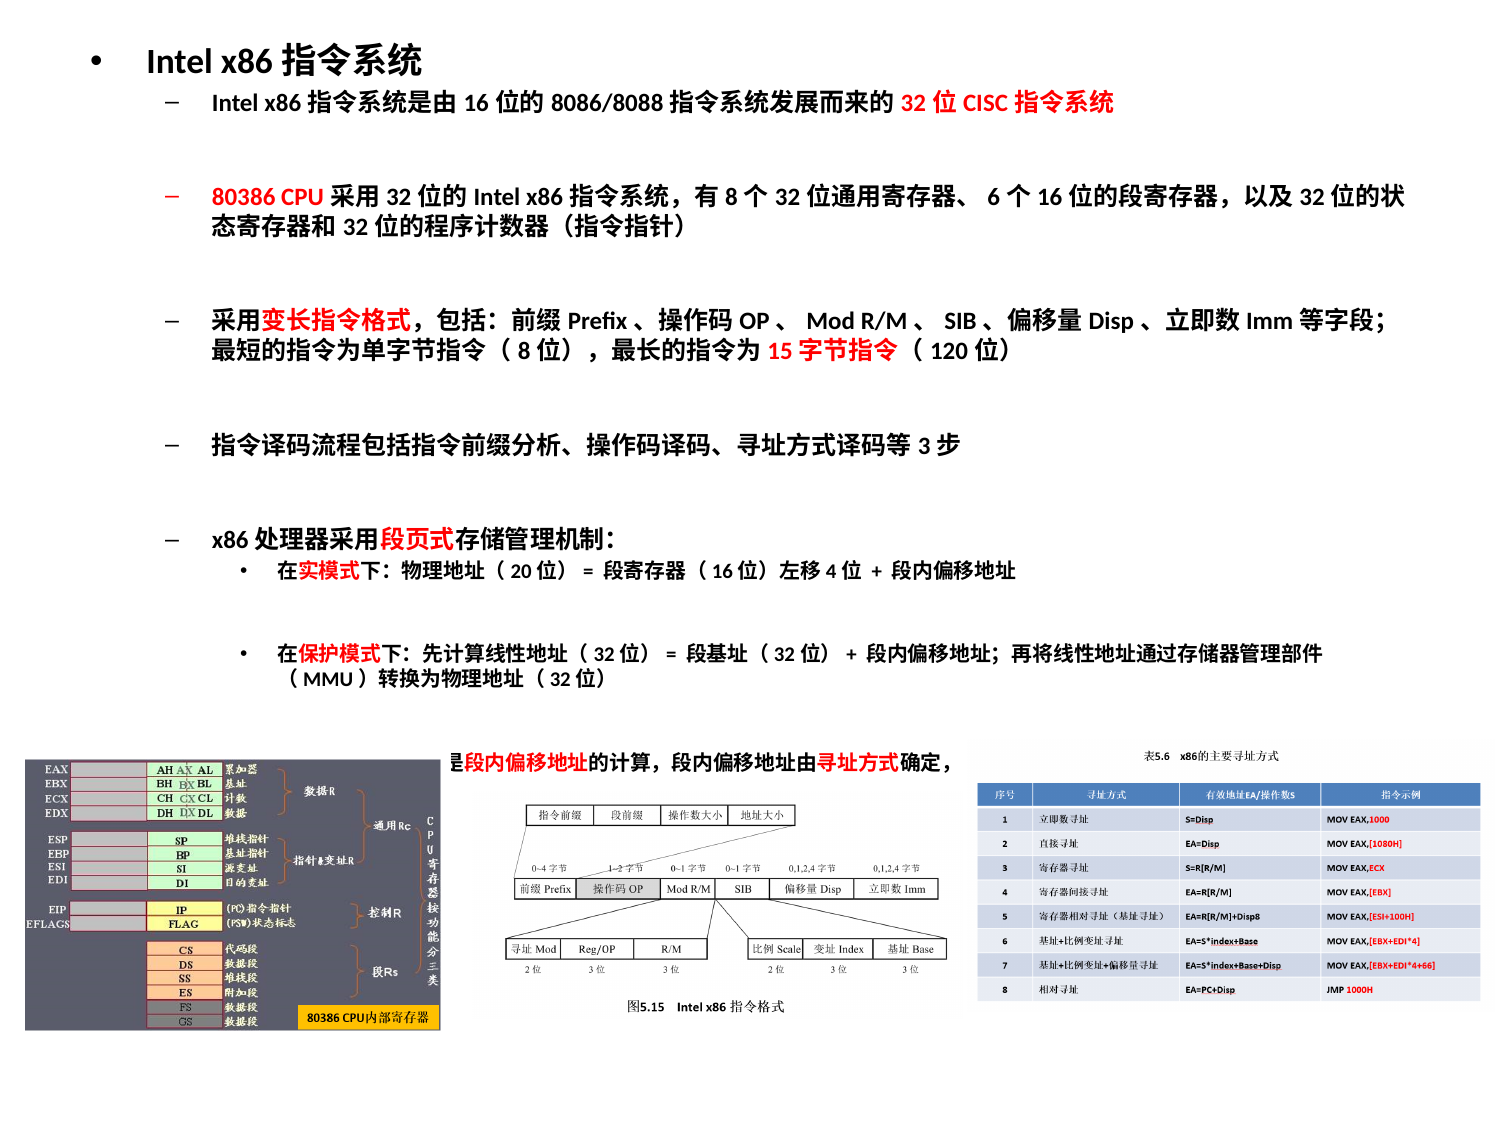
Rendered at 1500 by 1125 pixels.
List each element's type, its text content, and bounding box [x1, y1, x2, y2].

picture [471, 791, 963, 1019]
picture [967, 739, 1495, 1012]
picture [17, 751, 451, 1039]
list Intel x86指令系统 Intel x86指令系统是由16位的8086/8088指令系统发展而来的32位CISC指令系统 80386 CPU采用32位的Intel x86指令系统，有8个32位通用寄存器、6个16位的段寄存器，以及32位的状态寄存器和32位的程序计数器（指令指针） 采用变长指令格式，包括：前缀Prefix、操作码OP、Mod R/M、SIB、偏移量Disp、立即数Imm等字段；最短的指令为单字节指令（8位），最长的指令为15字节指令（120位） 指令译码流程包括指令前缀分析、操作码译码、寻址方式译码等3步 x86处理器采用段页式存储管理机制： 在实模式下：物理地址（20位）= 段寄存器（16位）左移4位 + 段内偏移地址 在保护模式下：先计算线性地址（32位）= 段基址（32位）+ 段内偏移地址；再将线性地址通过存储器管理部件（MMU）转换为物理地址（32位） 地址转换中最关键是段内偏移地址的计算，段内偏移地址由寻址方式确定，x86的主要有8种寻址方式（表5.6） [75, 30, 1425, 1047]
